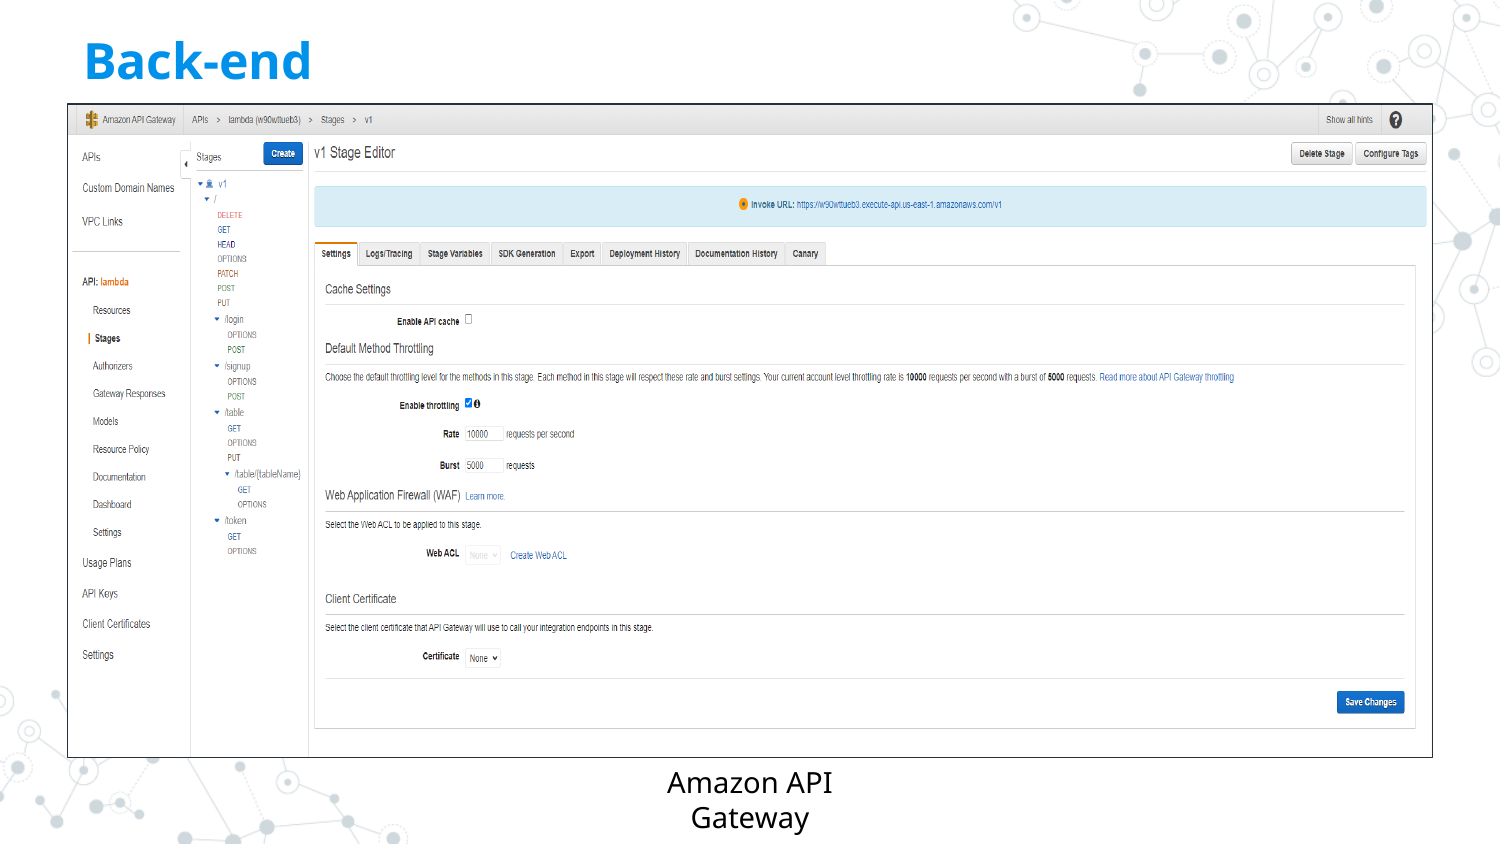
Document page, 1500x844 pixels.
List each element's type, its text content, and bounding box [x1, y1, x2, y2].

picture [0, 0, 1500, 844]
text_box Amazon API Gateway [596, 766, 904, 842]
title Back-end [68, 9, 895, 102]
